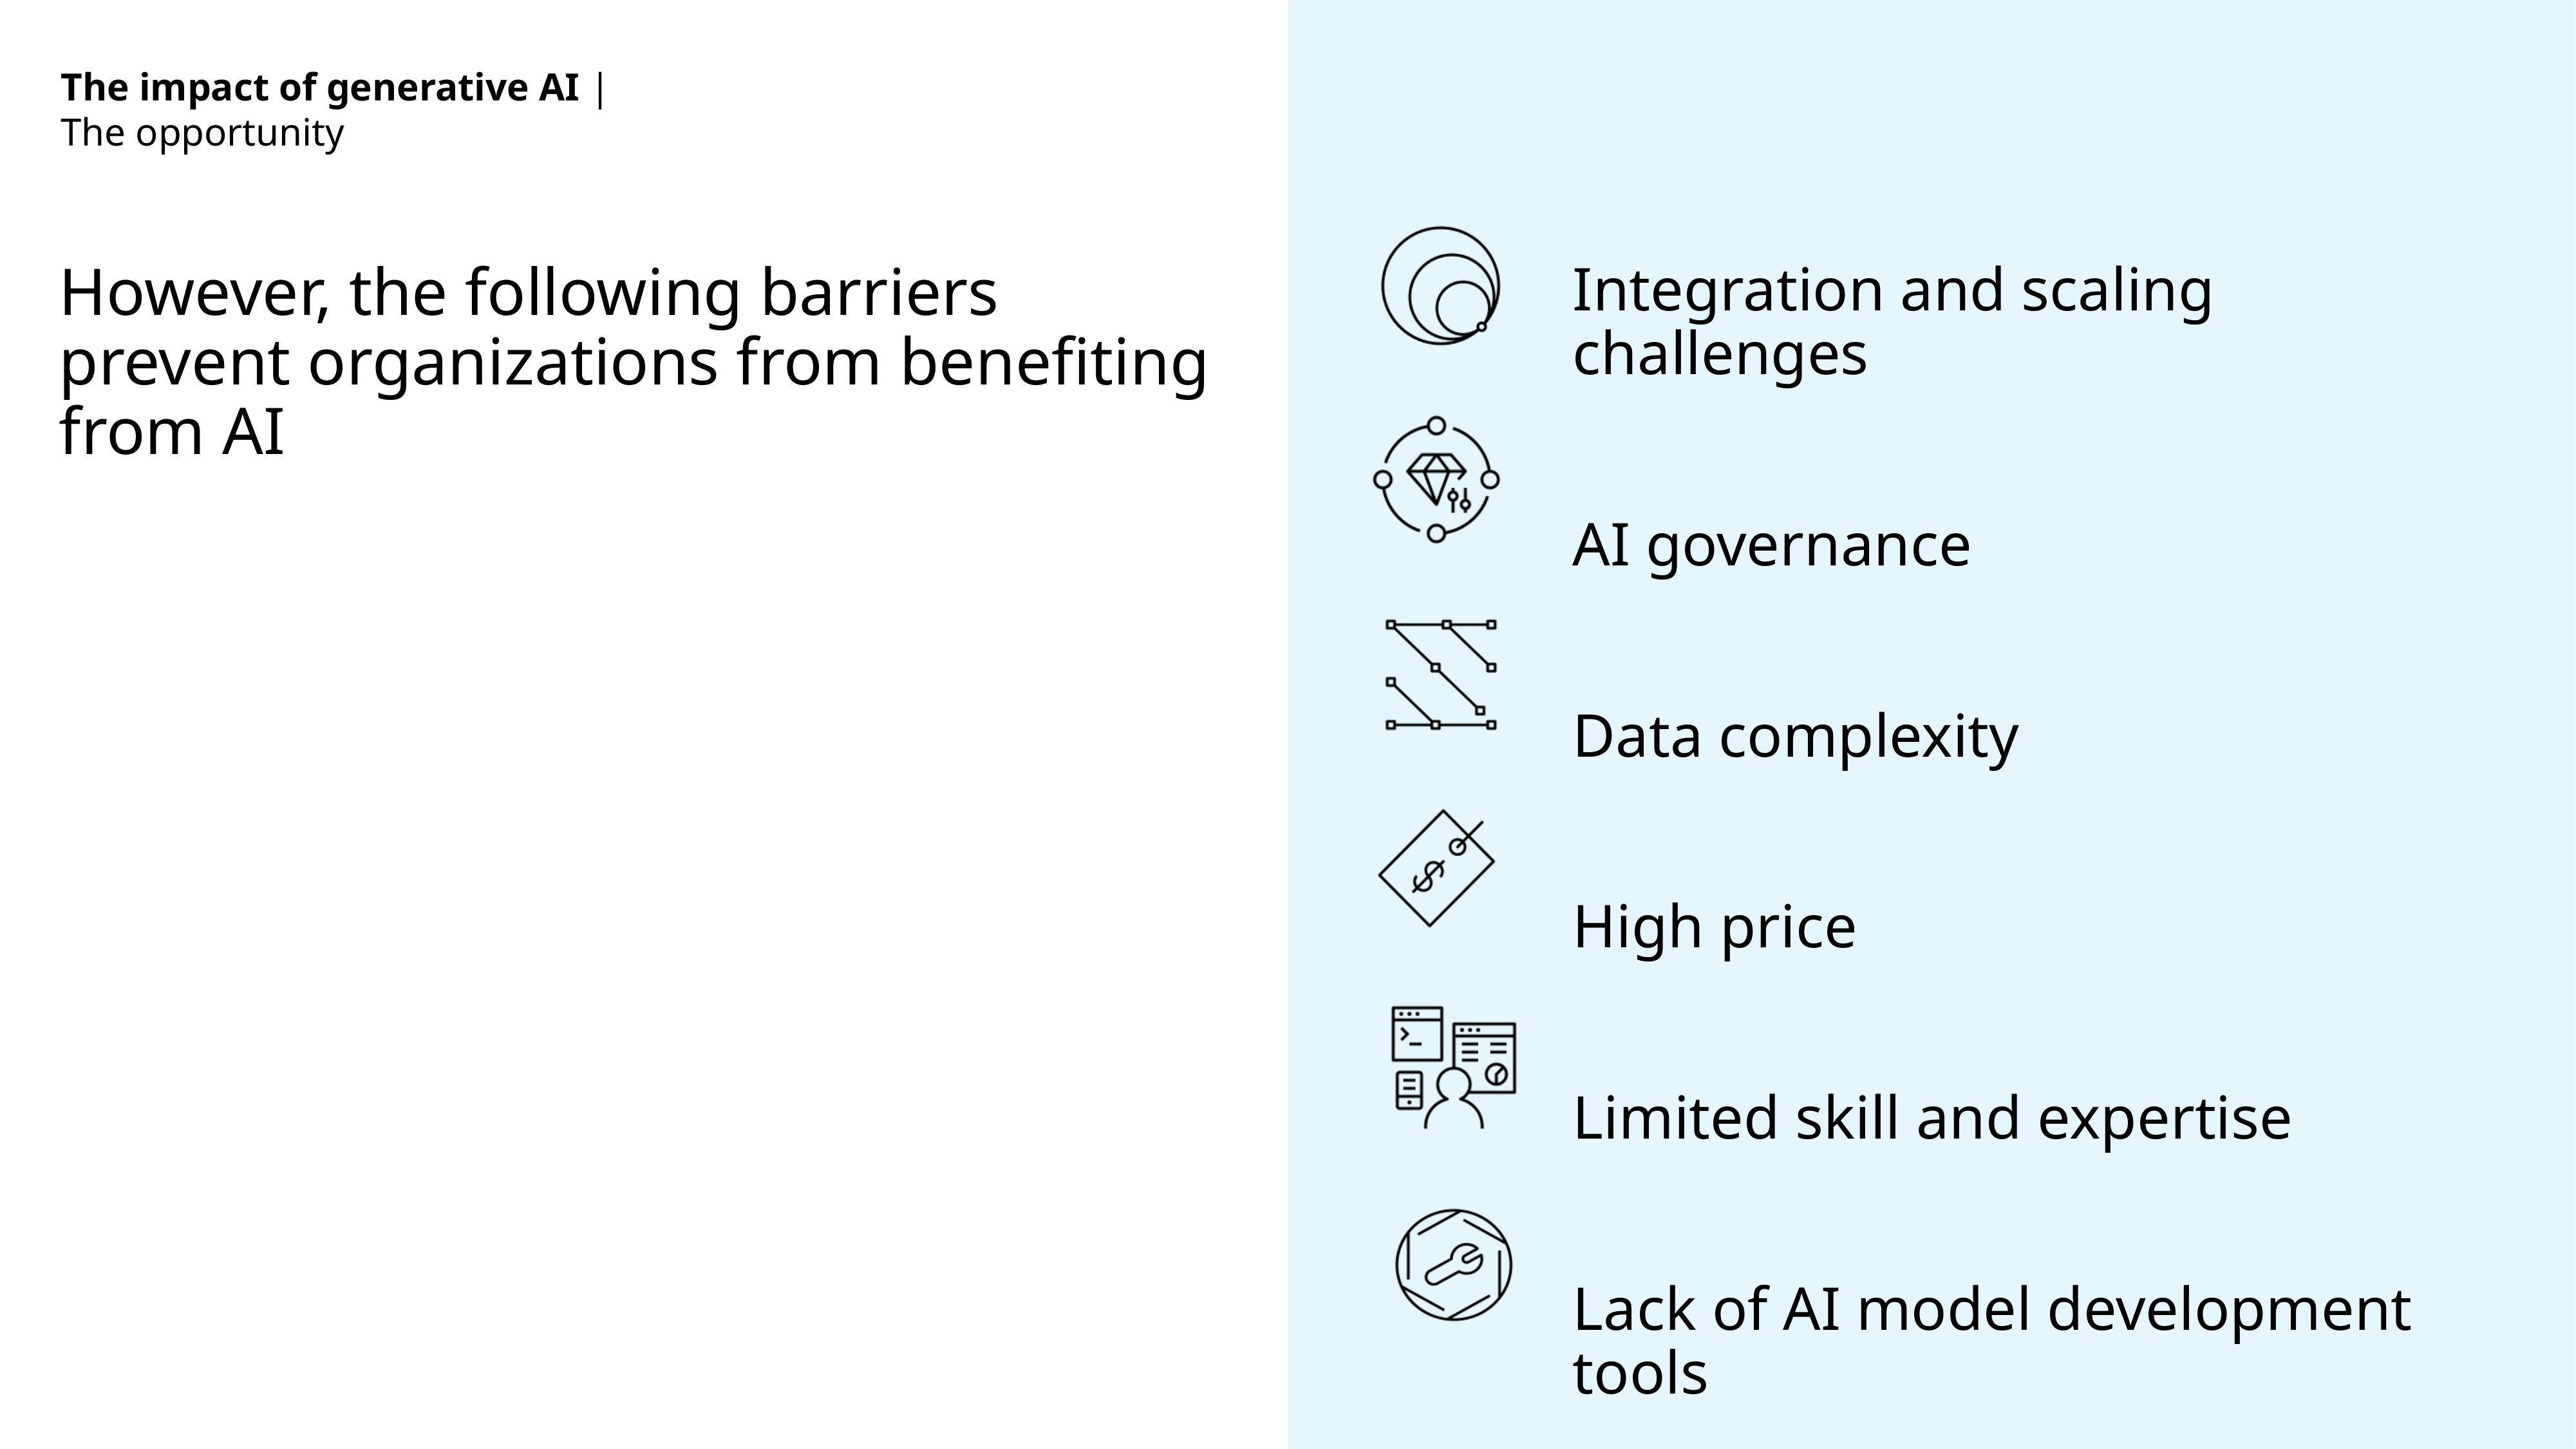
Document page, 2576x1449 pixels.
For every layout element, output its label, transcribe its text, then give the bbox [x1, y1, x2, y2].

picture [1393, 1207, 1516, 1323]
picture [1379, 224, 1503, 348]
title However, the following barriers prevent organizations from benefiting from AI [59, 260, 1226, 435]
picture [1384, 618, 1503, 732]
picture [1389, 1003, 1519, 1133]
text_box Integration and scaling challenges AI governance Data complexity High price Limited skill and expertise Lack of AI model development tools [1572, 260, 2514, 1418]
text_box [1287, 0, 2576, 1449]
picture [1376, 807, 1498, 930]
text_box The impact of generative AI | The opportunity [61, 63, 695, 160]
picture [1371, 413, 1503, 547]
